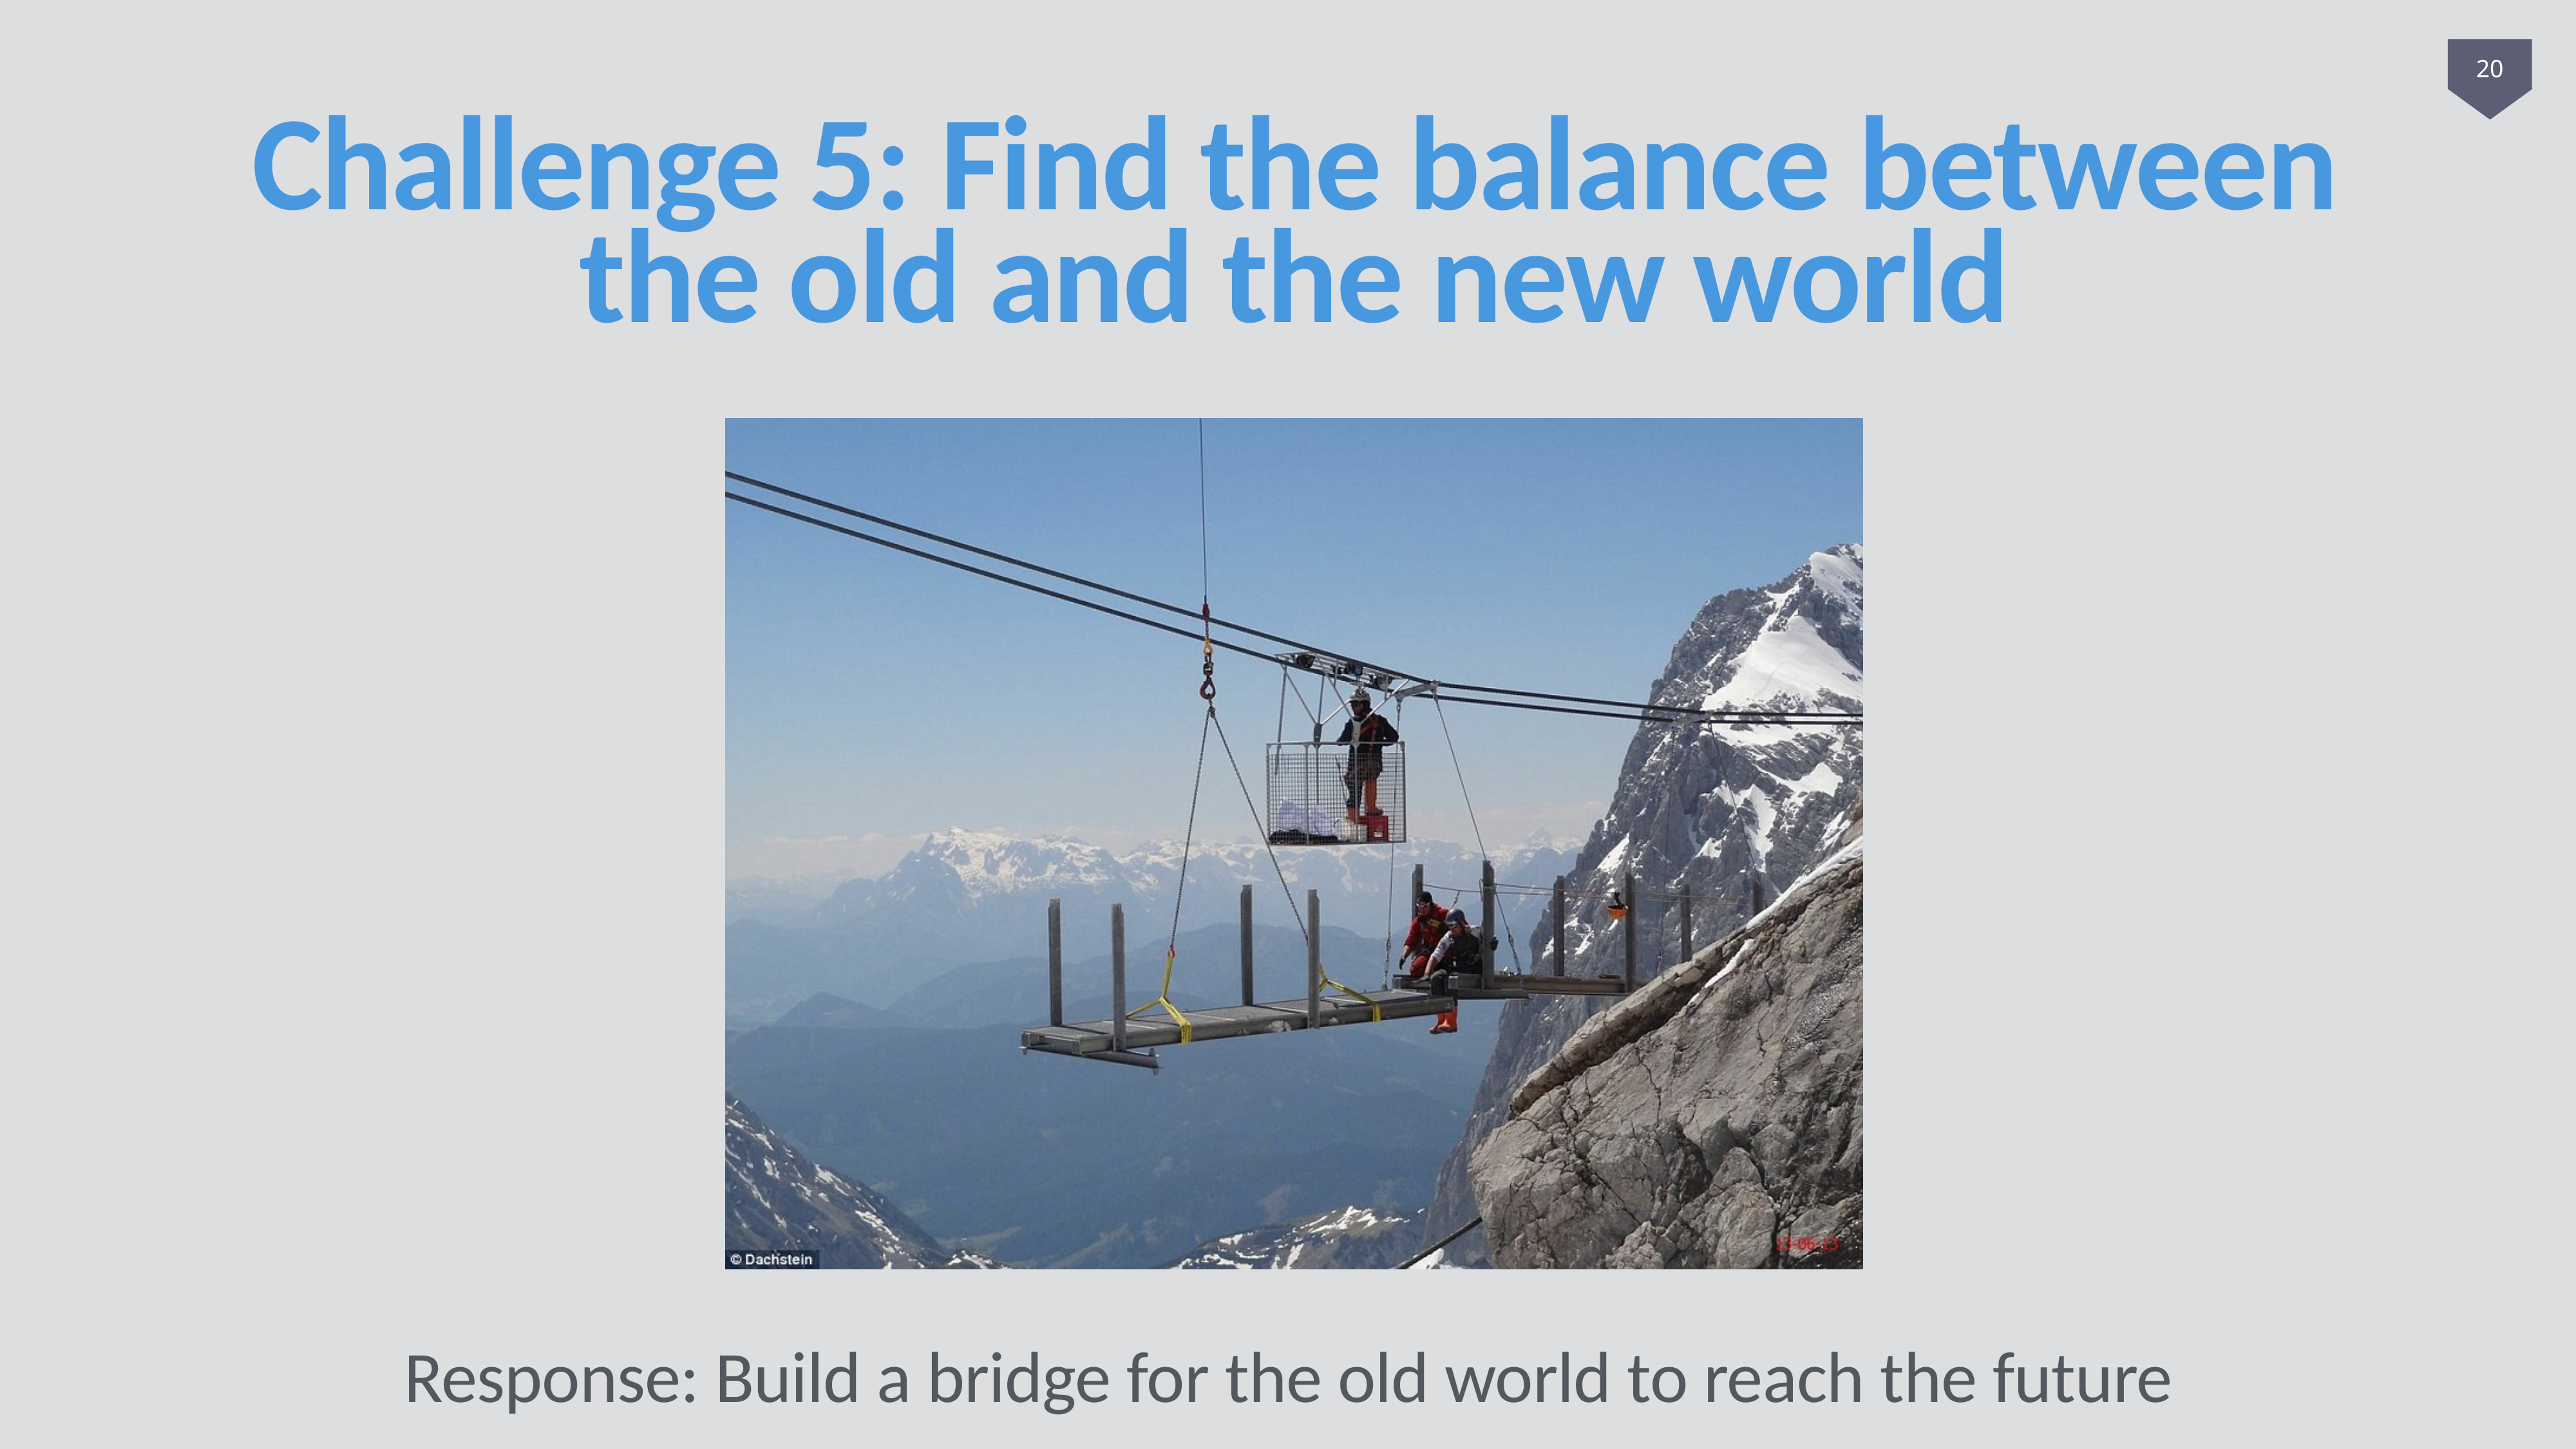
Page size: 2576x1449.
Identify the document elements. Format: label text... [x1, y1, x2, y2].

slide_number 20 [2467, 45, 2514, 100]
text_box Challenge 5: Find the balance between the old and the new world [233, 112, 2355, 353]
text_box Response: Build a bridge for the old world to reach the future [316, 330, 2260, 1425]
picture [725, 418, 1863, 1269]
